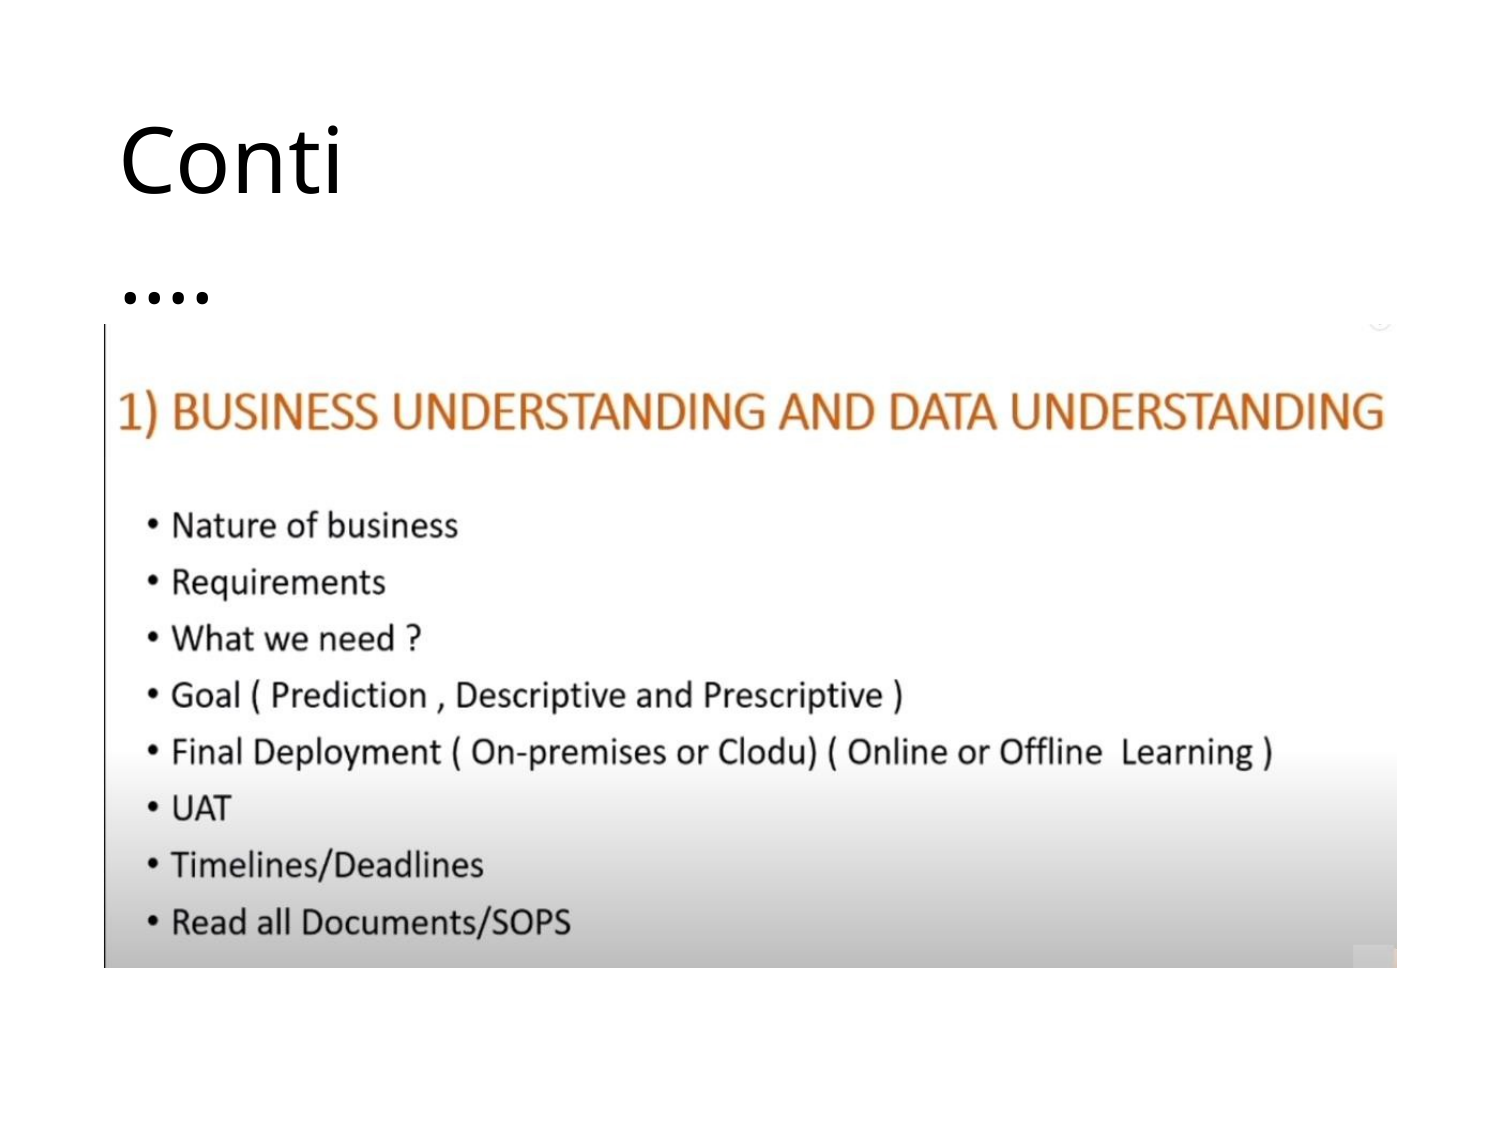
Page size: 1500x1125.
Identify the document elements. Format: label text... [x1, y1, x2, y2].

picture [102, 324, 1398, 968]
title Conti…. [116, 100, 399, 322]
